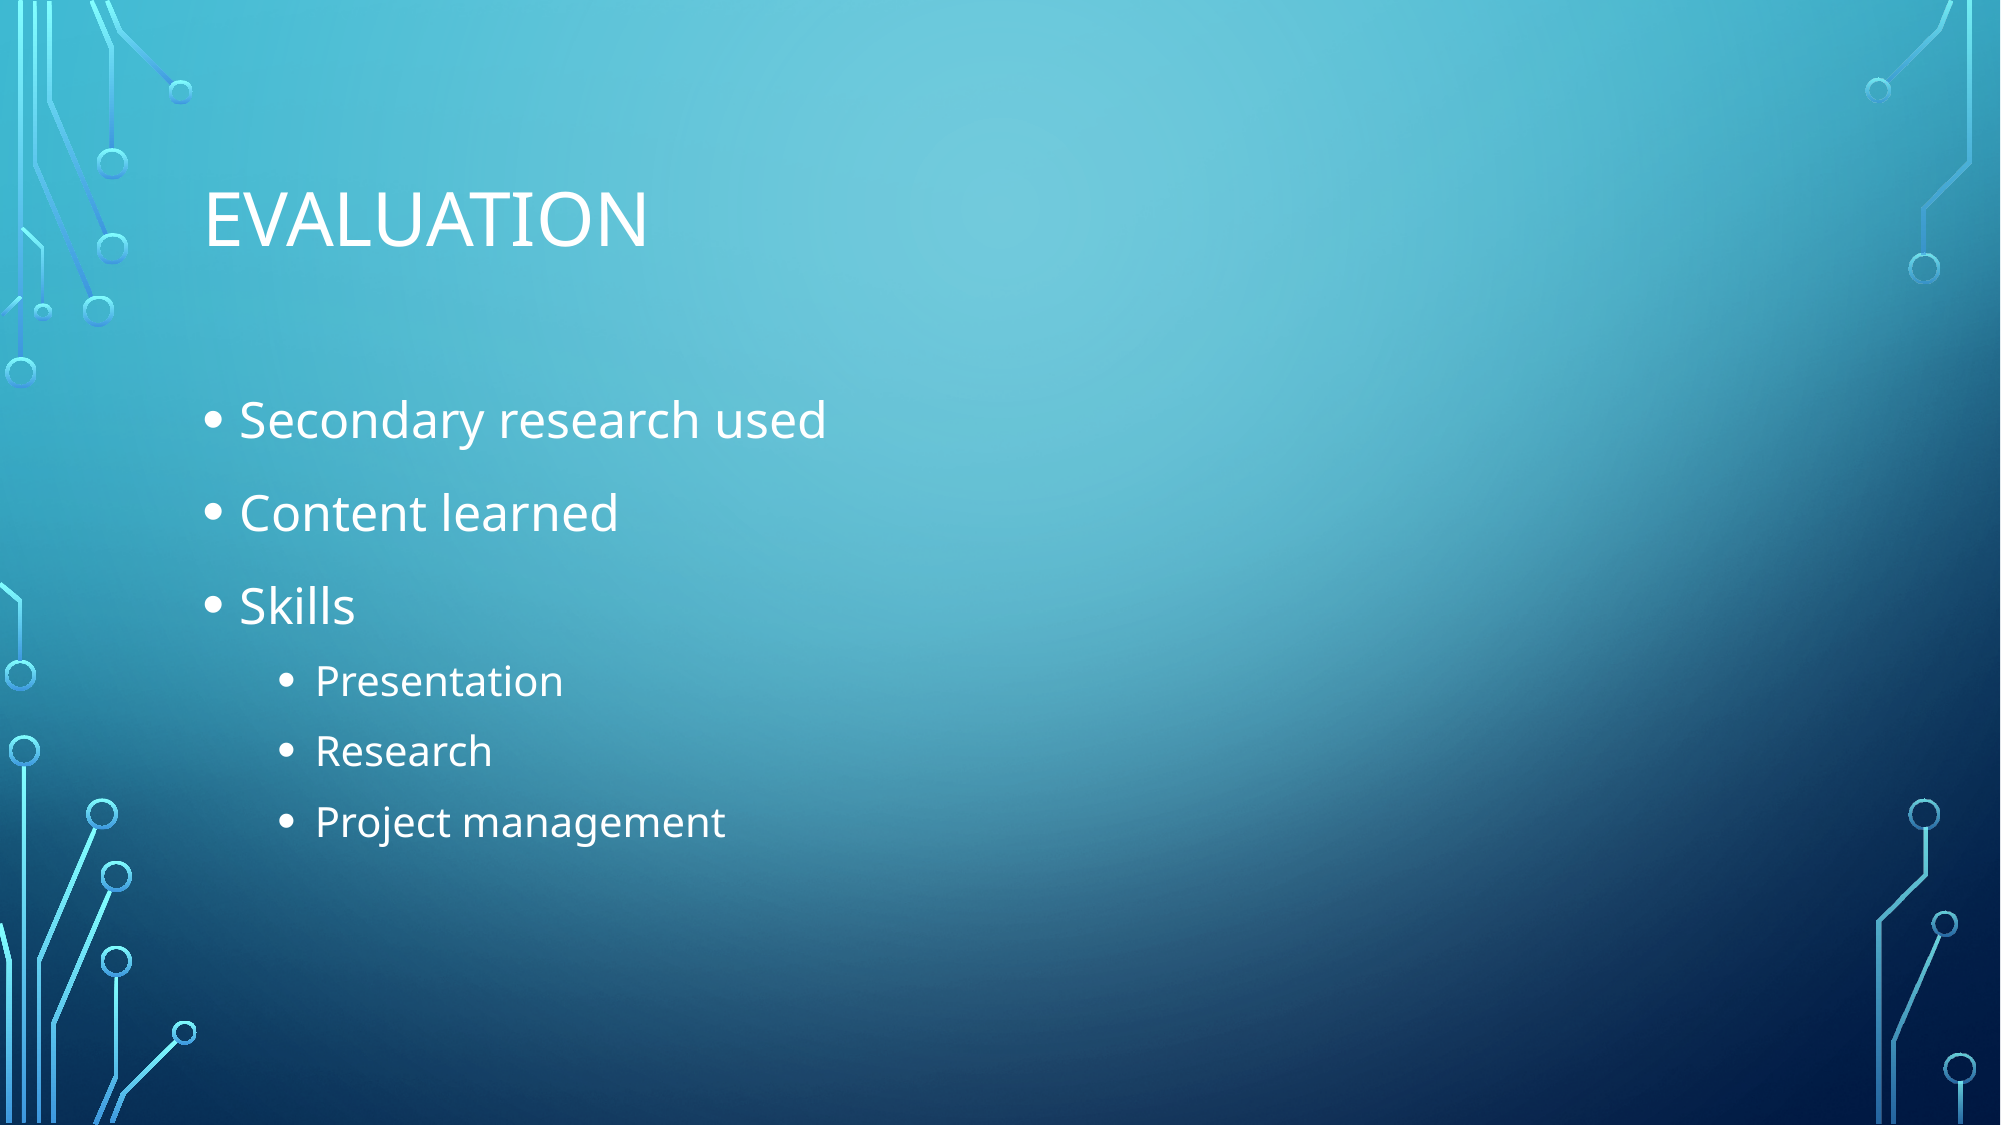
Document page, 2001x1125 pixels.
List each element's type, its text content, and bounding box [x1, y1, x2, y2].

title Evaluation [187, 101, 1813, 344]
list Secondary research used Content learned Skills Presentation Research Project management [187, 369, 1813, 950]
